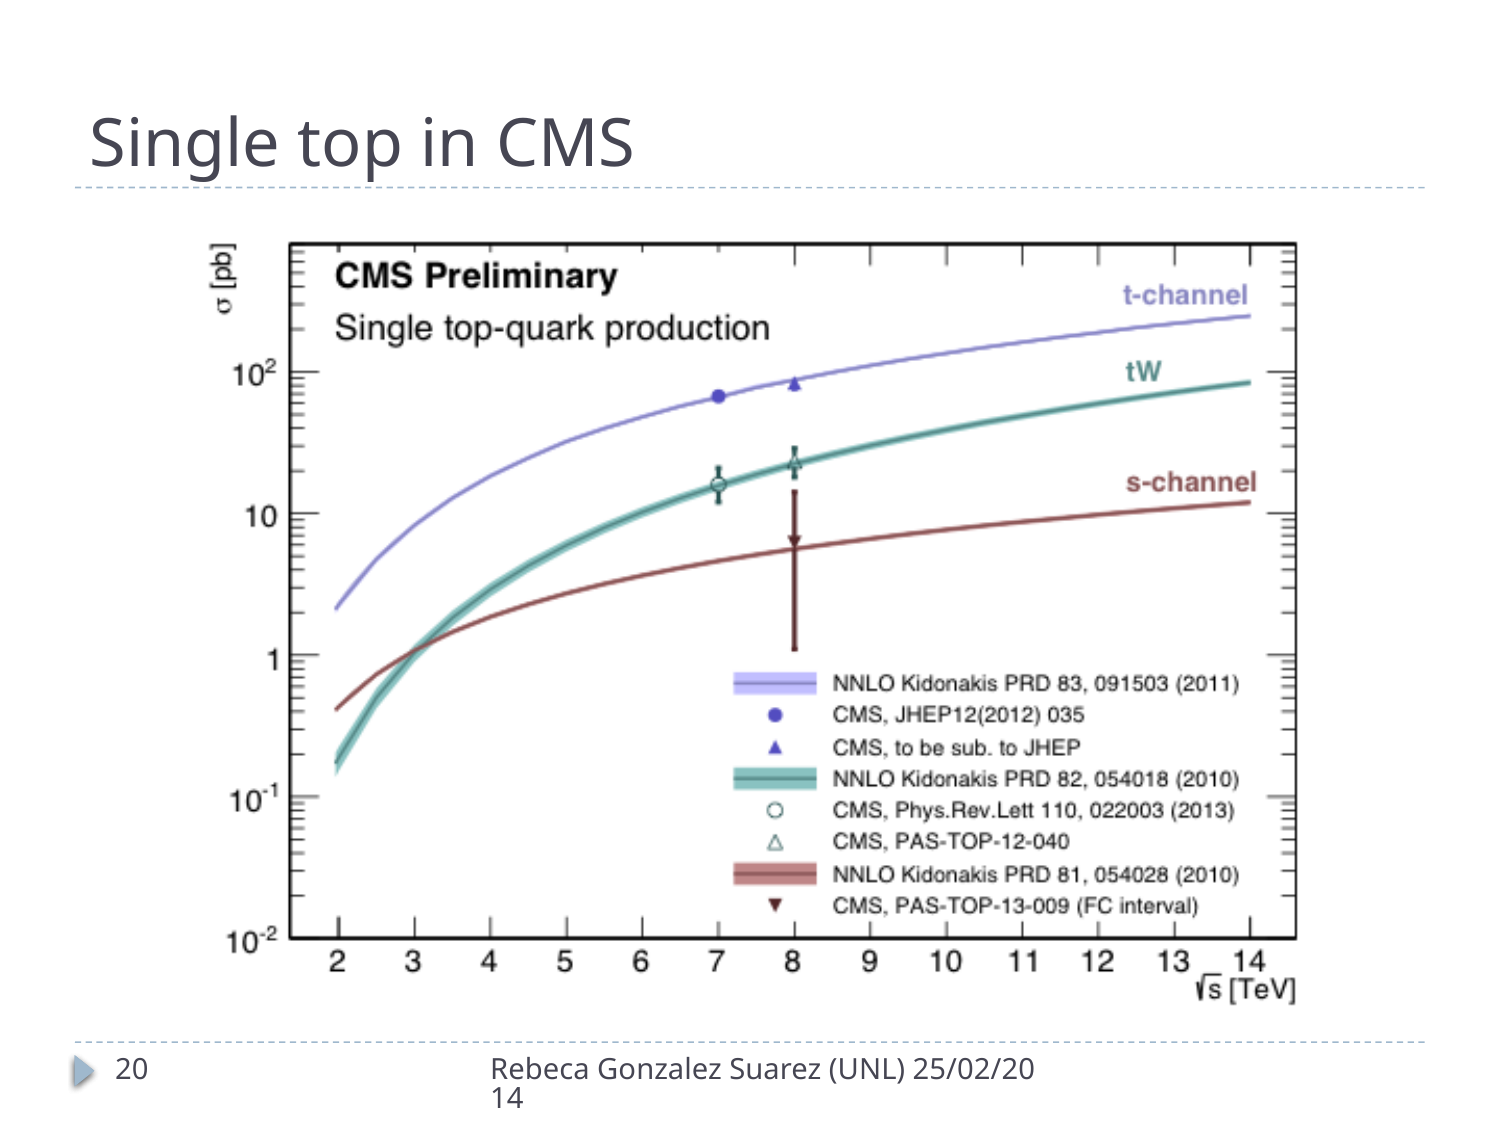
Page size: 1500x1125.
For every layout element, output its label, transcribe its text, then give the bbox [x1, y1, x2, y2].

footer Rebeca Gonzalez Suarez (UNL) 25/02/2014 [475, 1042, 1051, 1103]
slide_number 20 [100, 1042, 426, 1103]
picture [171, 237, 1356, 1011]
title Single top in CMS [75, 37, 1425, 188]
